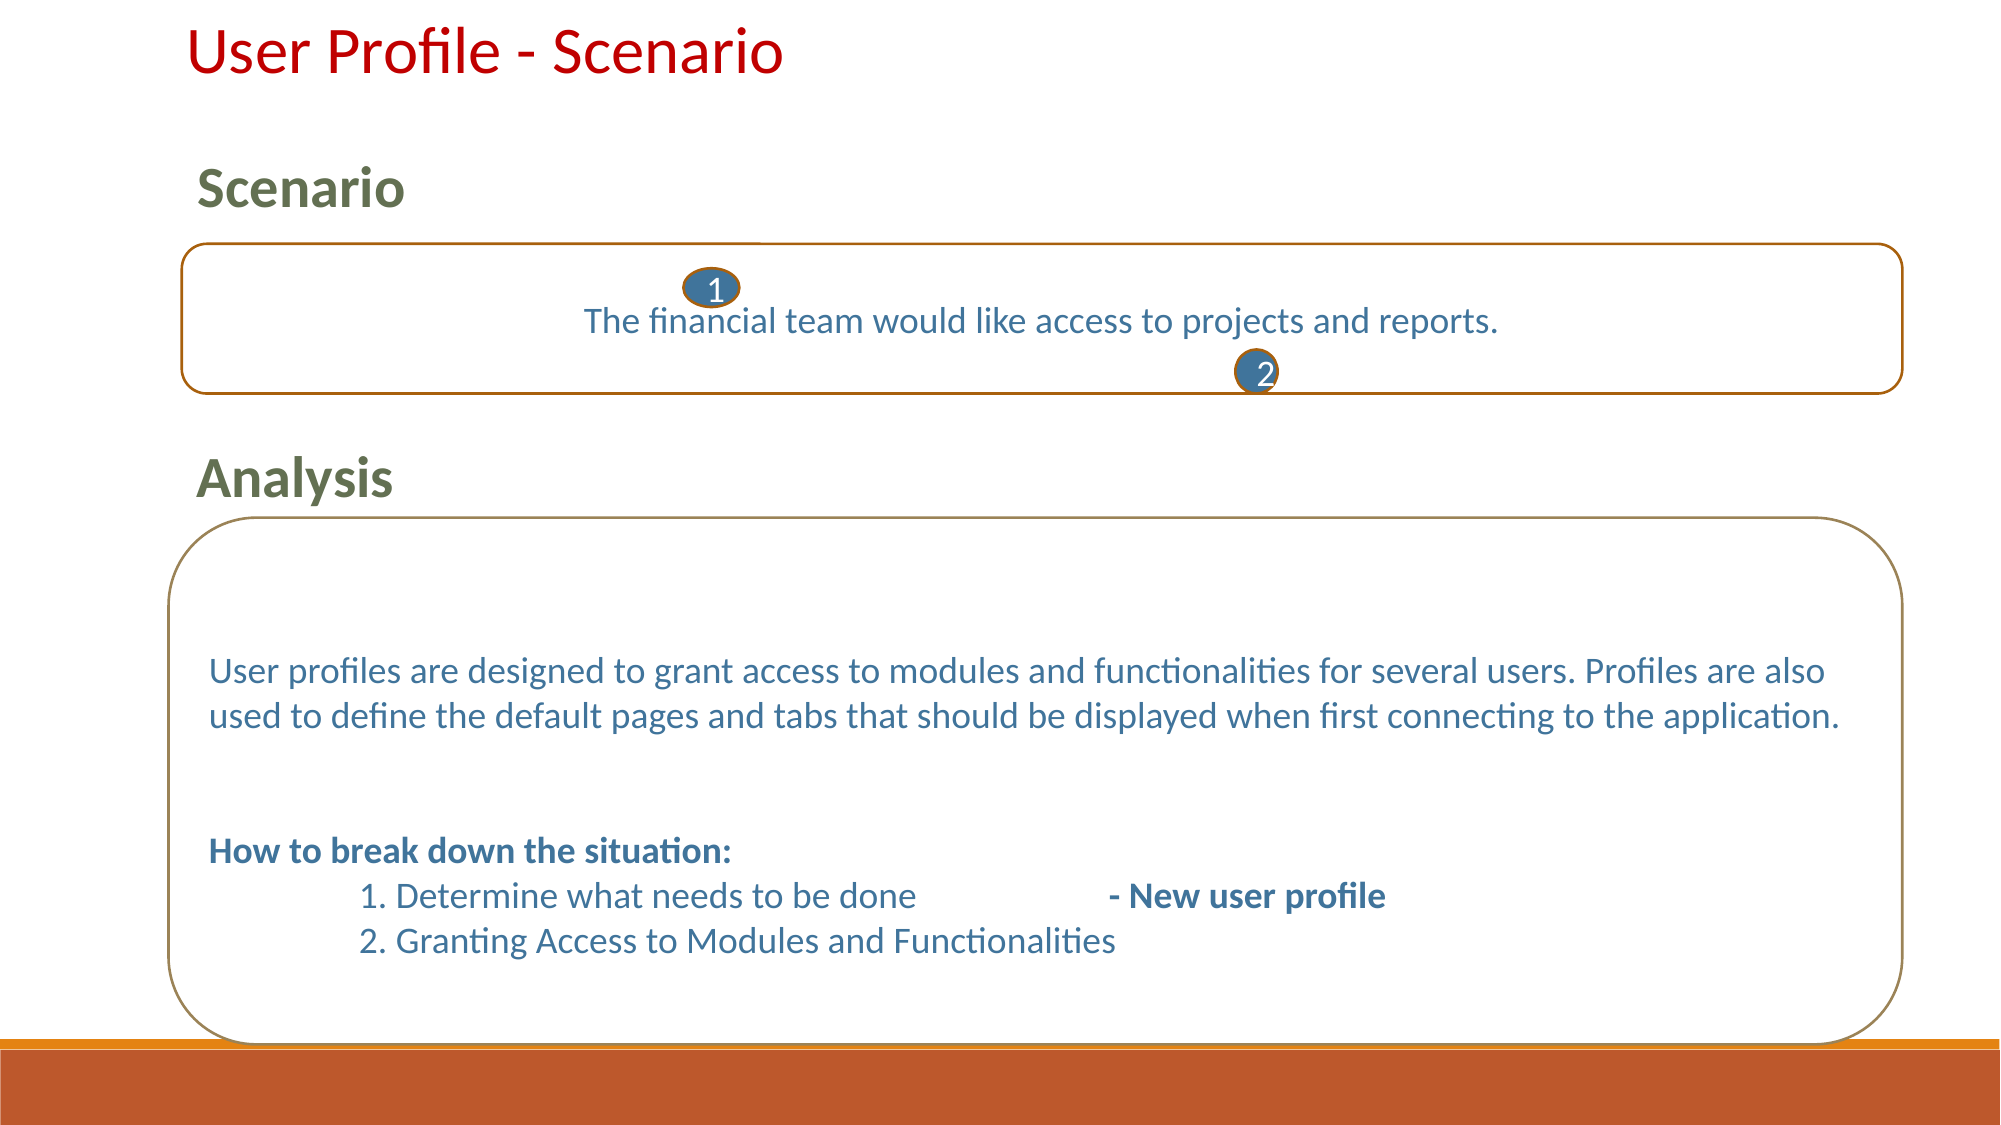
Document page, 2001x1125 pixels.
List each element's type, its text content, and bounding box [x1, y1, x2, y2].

text_box Analysis [181, 431, 684, 517]
text_box 2 [1234, 348, 1279, 395]
text_box The financial team would like access to projects and reports. [180, 242, 1904, 395]
text_box Scenario [183, 142, 421, 227]
text_box User profiles are designed to grant access to modules and functionalities for several users. Profiles are also used to define the default pages and tabs that should be displayed when first connecting to the application. How to break down the situation: 1. Determine what needs to be done - New user profile 2. Granting Access to Modules and Functionalities [167, 516, 1904, 1046]
text_box User Profile - Scenario [171, 0, 801, 95]
text_box 1 [682, 266, 741, 309]
